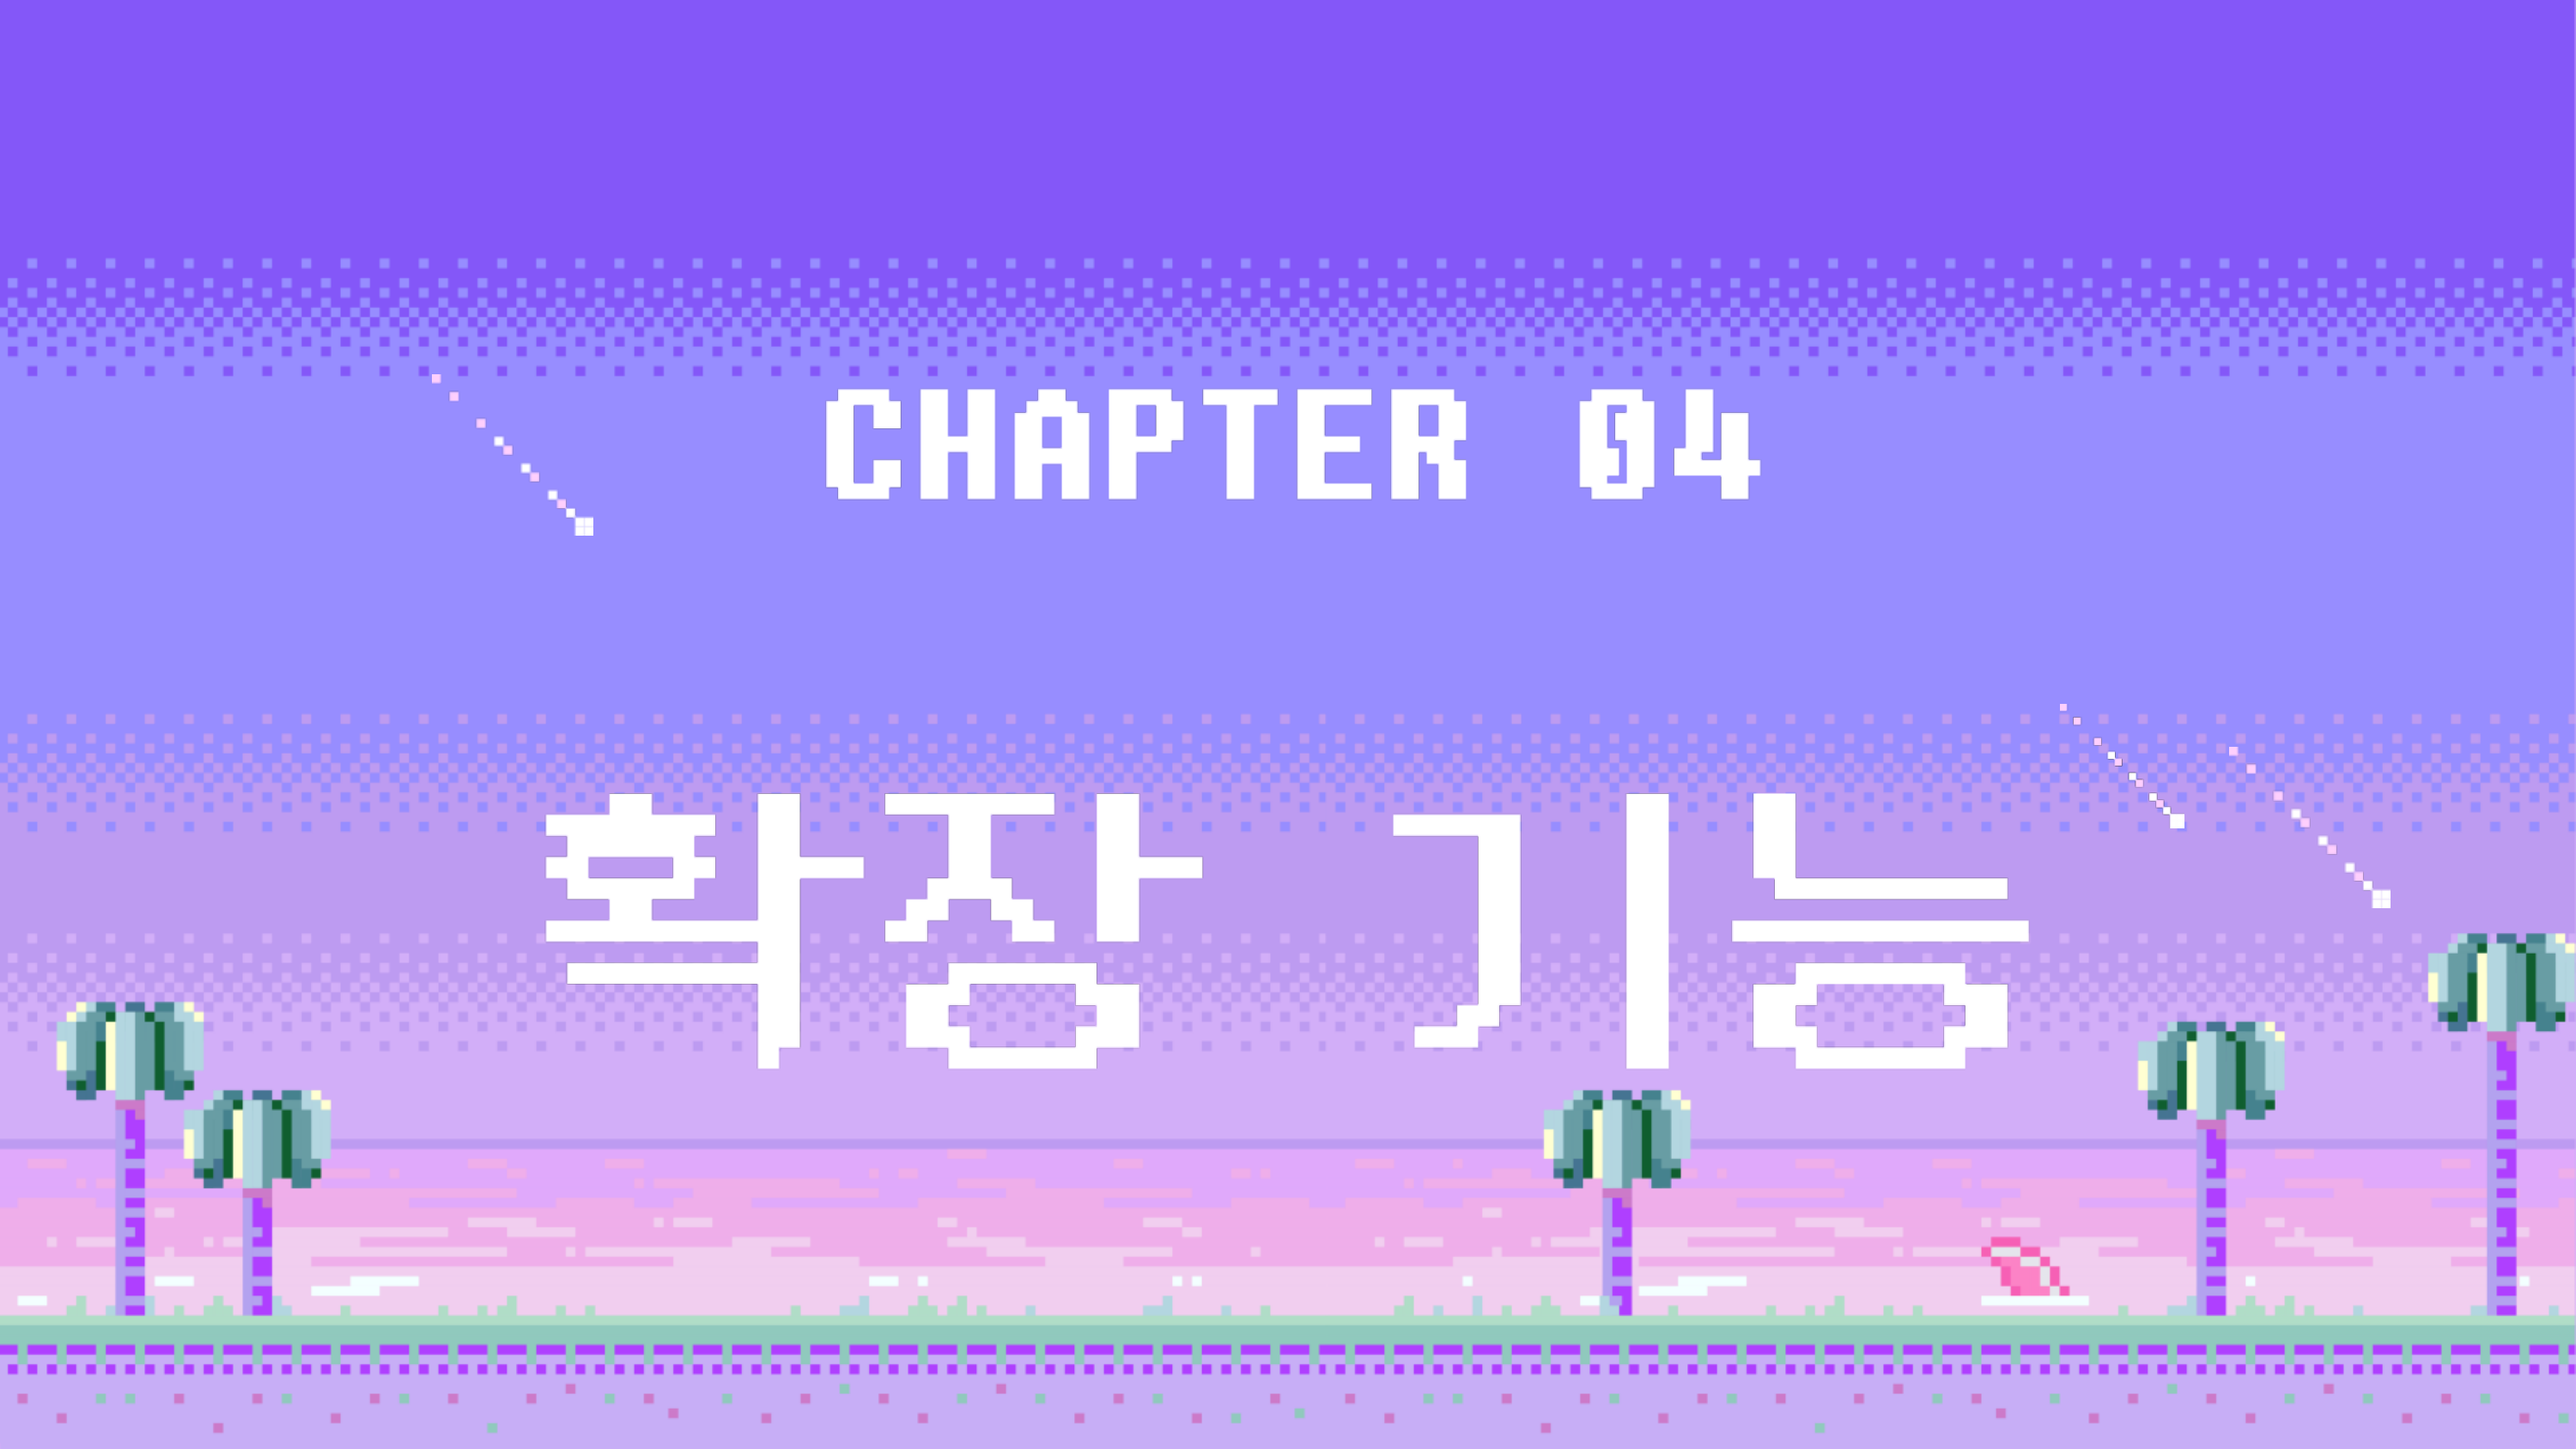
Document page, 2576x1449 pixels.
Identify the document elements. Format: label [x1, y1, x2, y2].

text_box [2060, 704, 2391, 909]
picture [380, 256, 2202, 1229]
text_box [0, 0, 2576, 1449]
text_box [431, 373, 593, 536]
